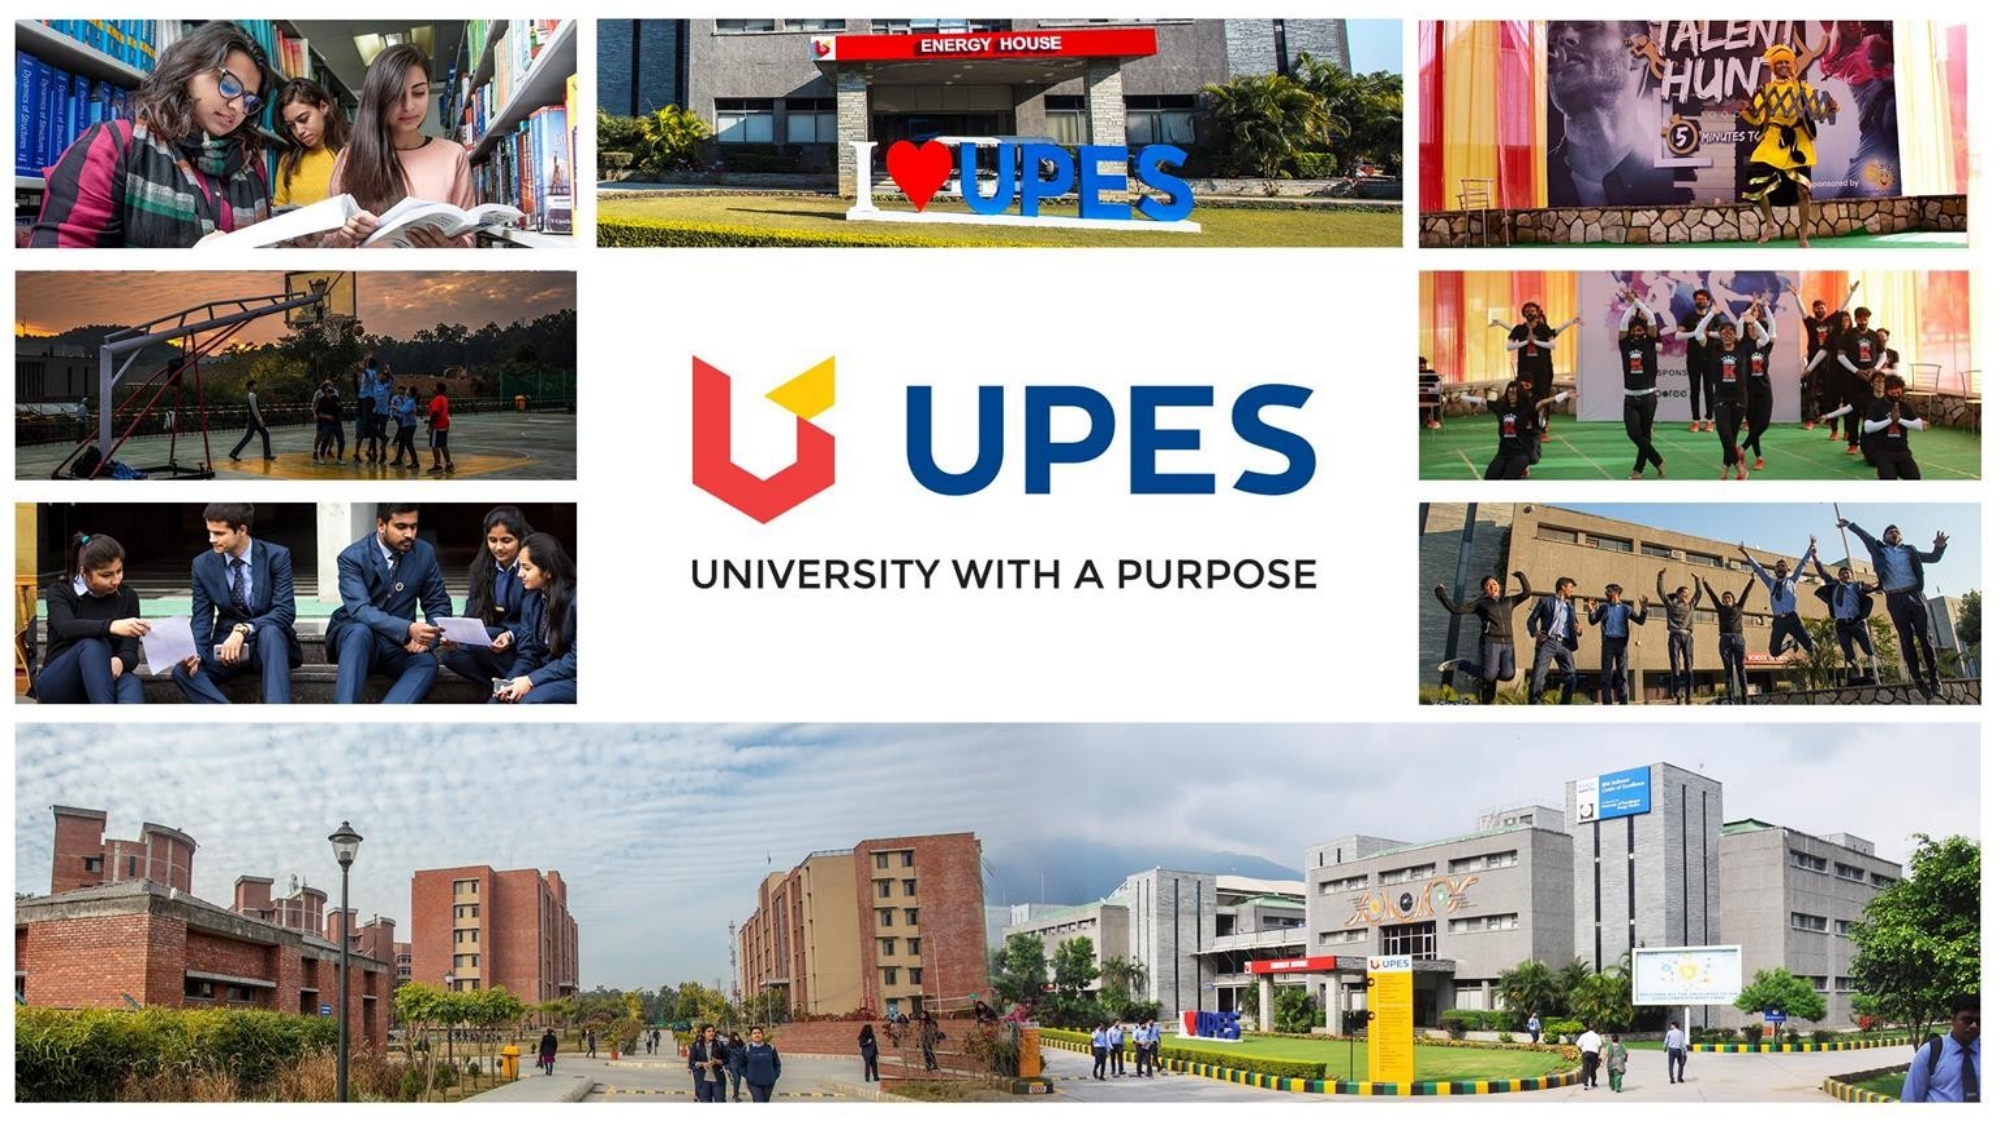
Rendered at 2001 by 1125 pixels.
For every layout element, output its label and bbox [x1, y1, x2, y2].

text_box [0, 0, 2000, 1116]
